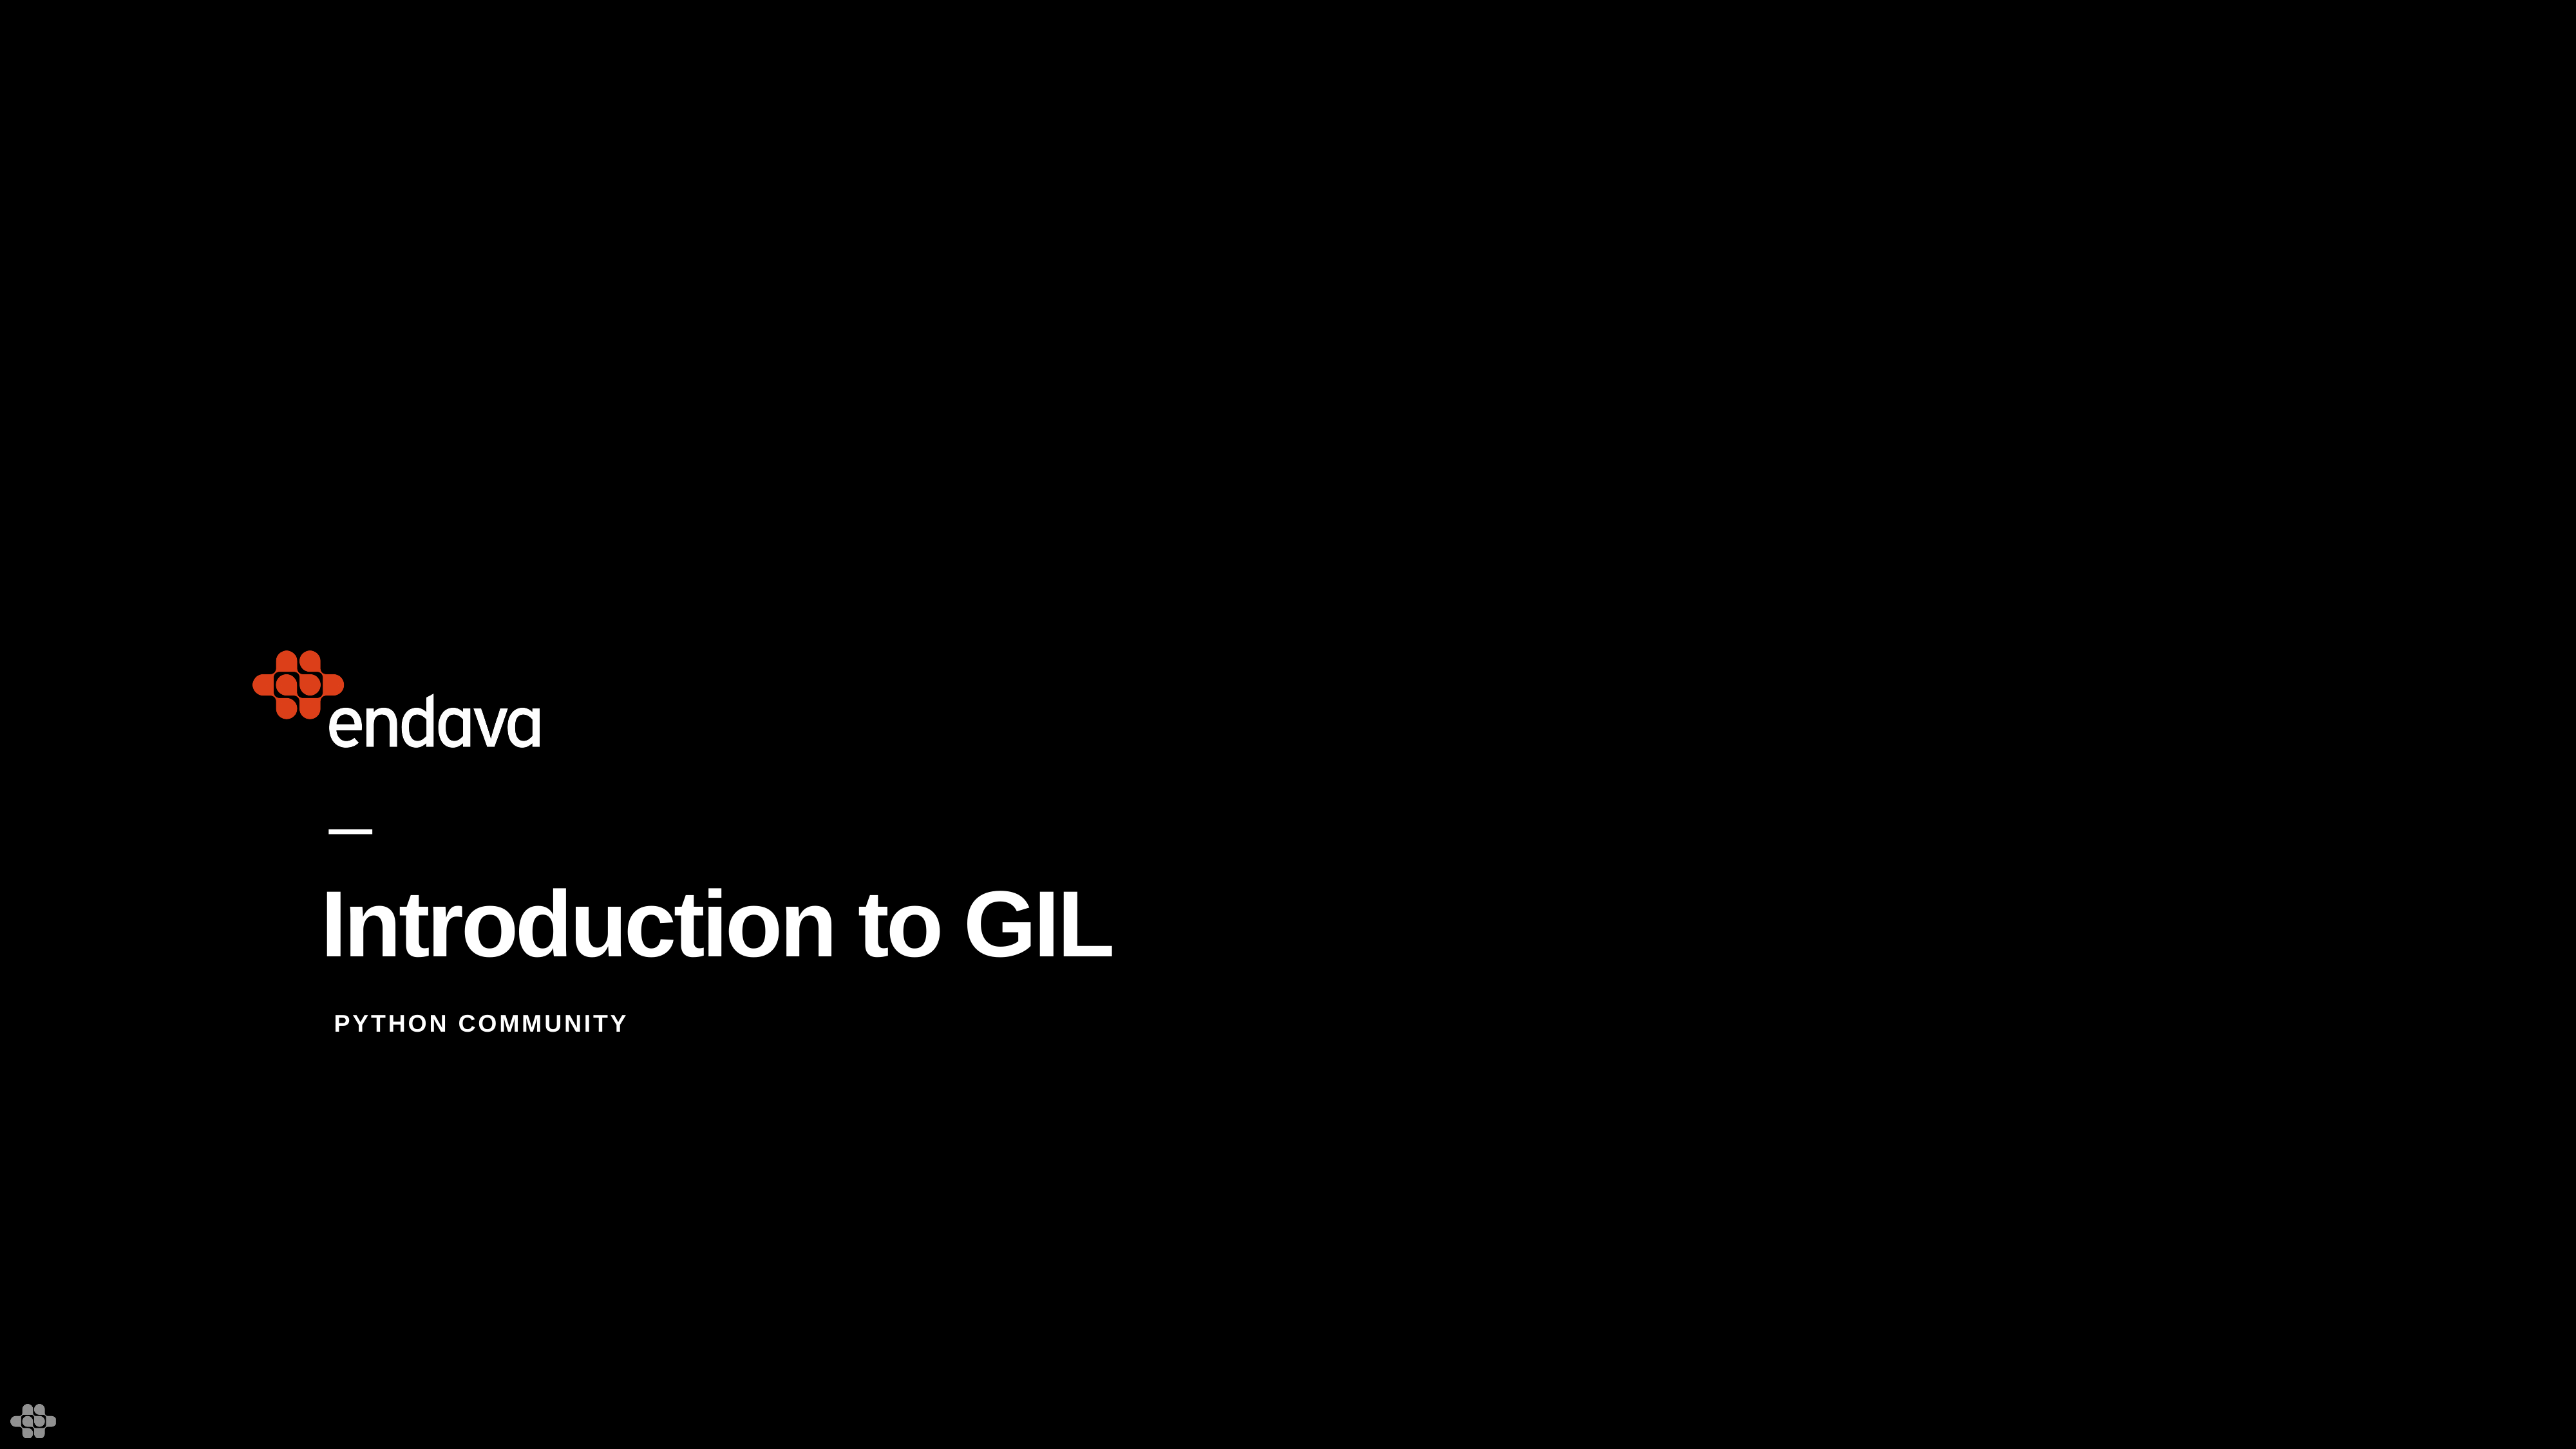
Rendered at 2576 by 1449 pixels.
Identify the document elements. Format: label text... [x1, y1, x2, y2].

picture [252, 650, 540, 748]
text_box [328, 829, 373, 835]
text_box pYTHON COMMUNITY [328, 1005, 1833, 1043]
text_box Introduction to GIL [316, 879, 2348, 980]
